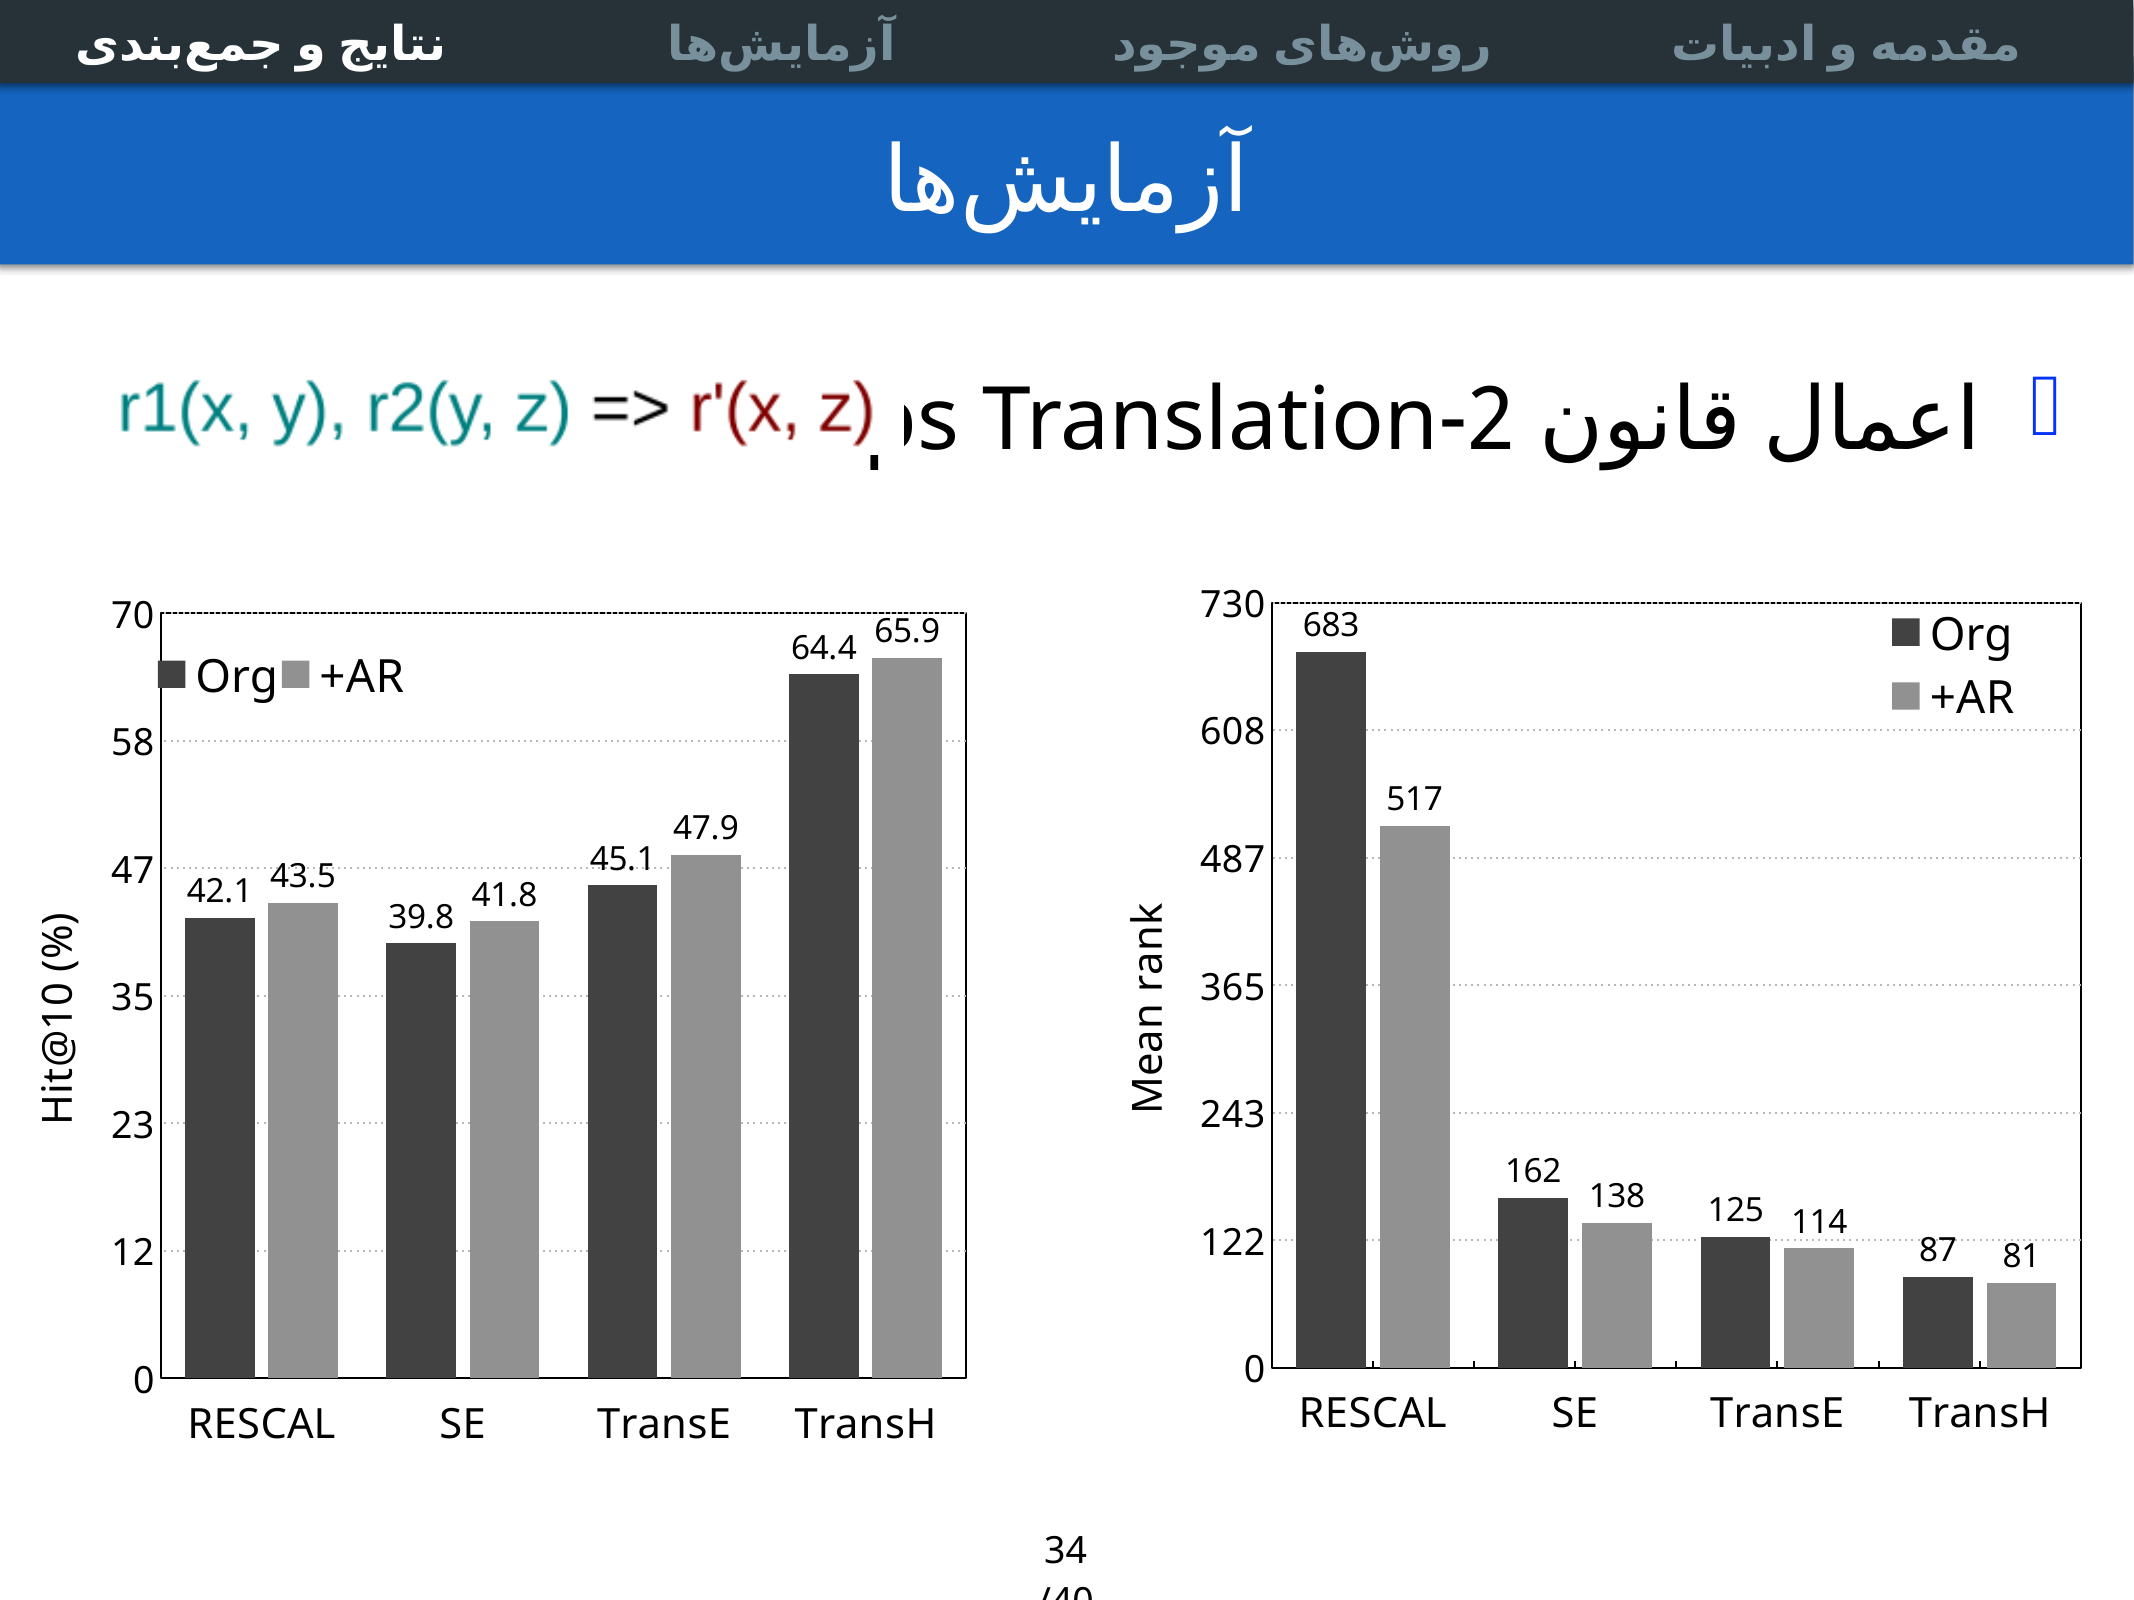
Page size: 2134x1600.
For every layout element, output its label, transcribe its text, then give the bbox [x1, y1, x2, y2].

chart [13, 562, 972, 1458]
title آزمایش‌ها [155, 83, 1978, 267]
text_box نتایج و جمع‌بندی [1, 4, 521, 79]
slide_number 34 /40 [1004, 1517, 1128, 1581]
chart [1103, 552, 2128, 1451]
text_box روش‌های موجود [1041, 4, 1561, 79]
picture [103, 366, 904, 455]
text_box آزمایش‌ها [521, 4, 1041, 79]
text_box اعمال قانون 2-Hops Translation [723, 353, 2071, 476]
text_box مقدمه و ادبیات [1561, 4, 2132, 79]
